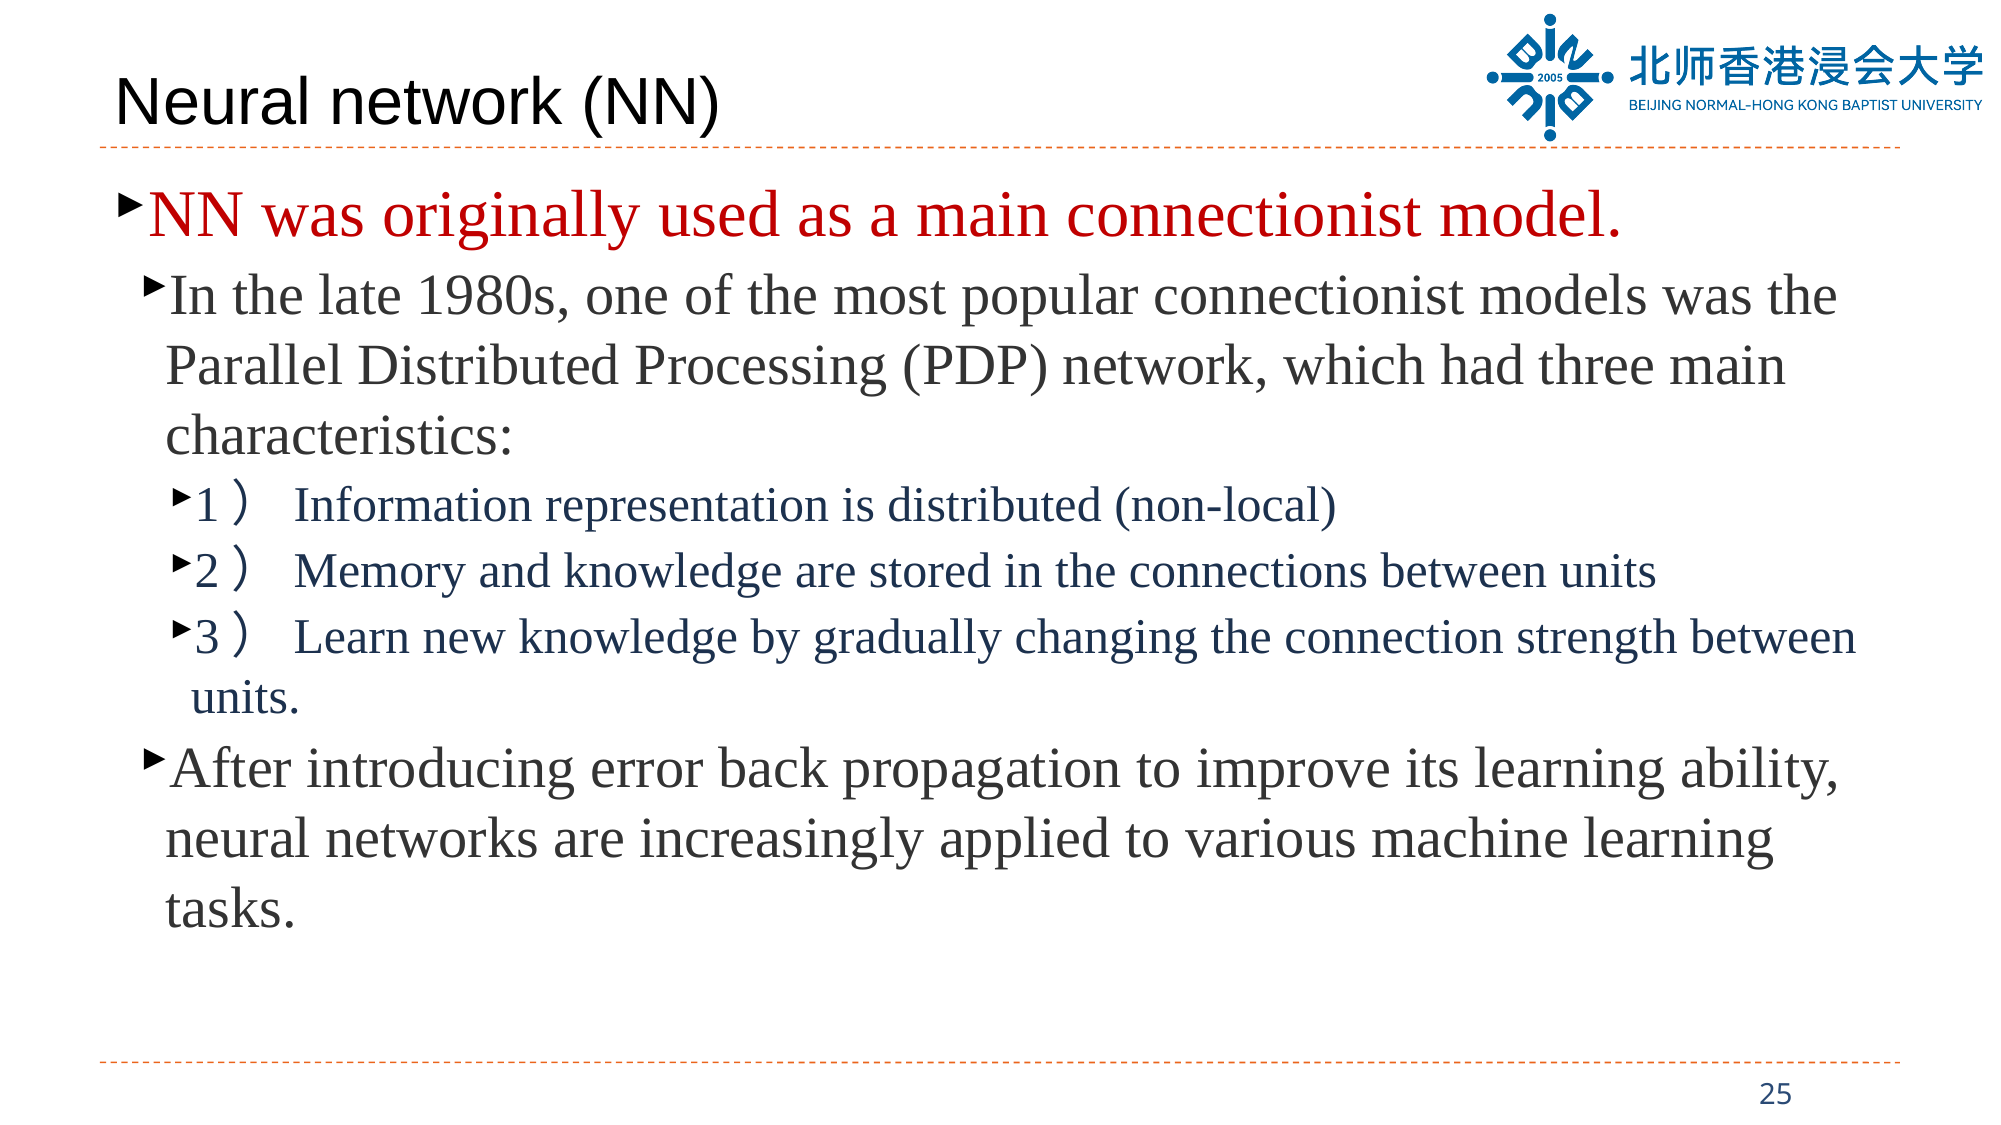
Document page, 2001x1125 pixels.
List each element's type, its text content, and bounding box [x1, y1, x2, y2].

title Neural network (NN) [99, 24, 1900, 146]
list NN was originally used as a main connectionist model. In the late 1980s, one of the most popular connectionist models was the Parallel Distributed Processing (PDP) network, which had three main characteristics: 1）Information representation is distributed (non-local) 2）Memory and knowledge are stored in the connections between units 3）Learn new knowledge by gradually changing the connection strength between units. After introducing error back propagation to improve its learning ability, neural networks are increasingly applied to various machine learning tasks. [99, 162, 1900, 1050]
picture [1469, 0, 2000, 156]
